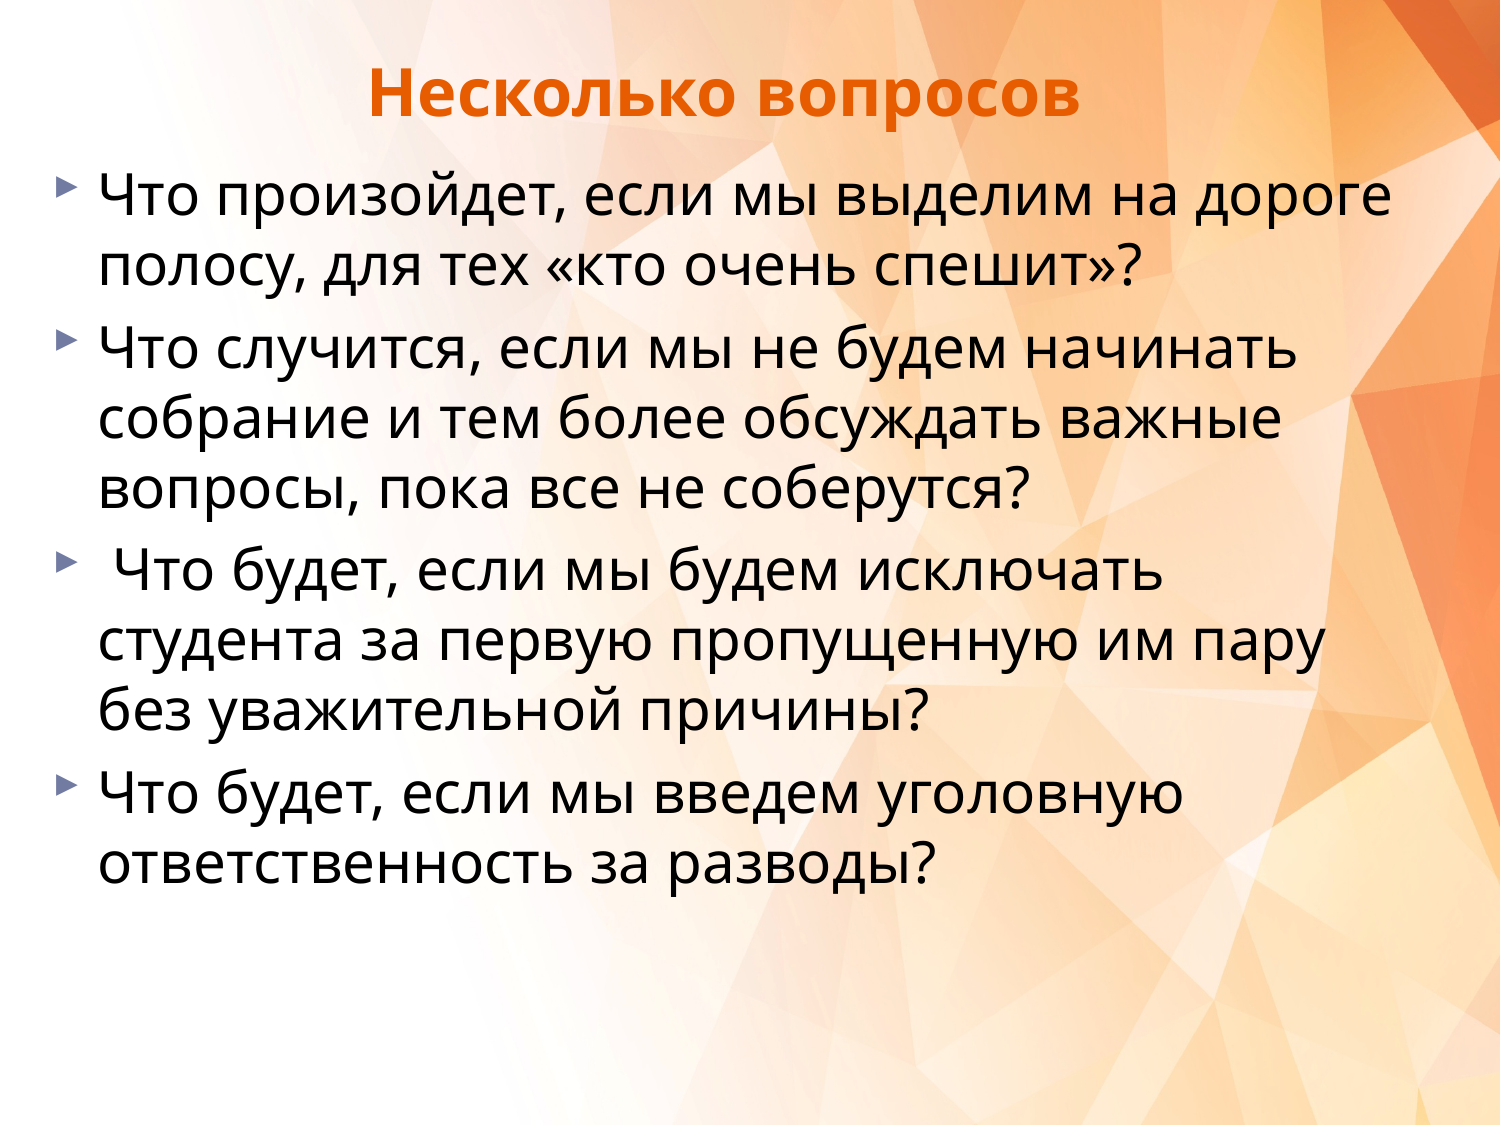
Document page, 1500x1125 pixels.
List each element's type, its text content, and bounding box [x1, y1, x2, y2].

title Несколько вопросов [75, 37, 1375, 138]
list Что произойдет, если мы выделим на дороге полосу, для тех «кто очень спешит»? Что случится, если мы не будем начинать собрание и тем более обсуждать важные вопросы, пока все не соберутся? Что будет, если мы будем исключать студента за первую пропущенную им пару без уважительной причины? Что будет, если мы введем уголовную ответственность за разводы? [37, 149, 1413, 1063]
